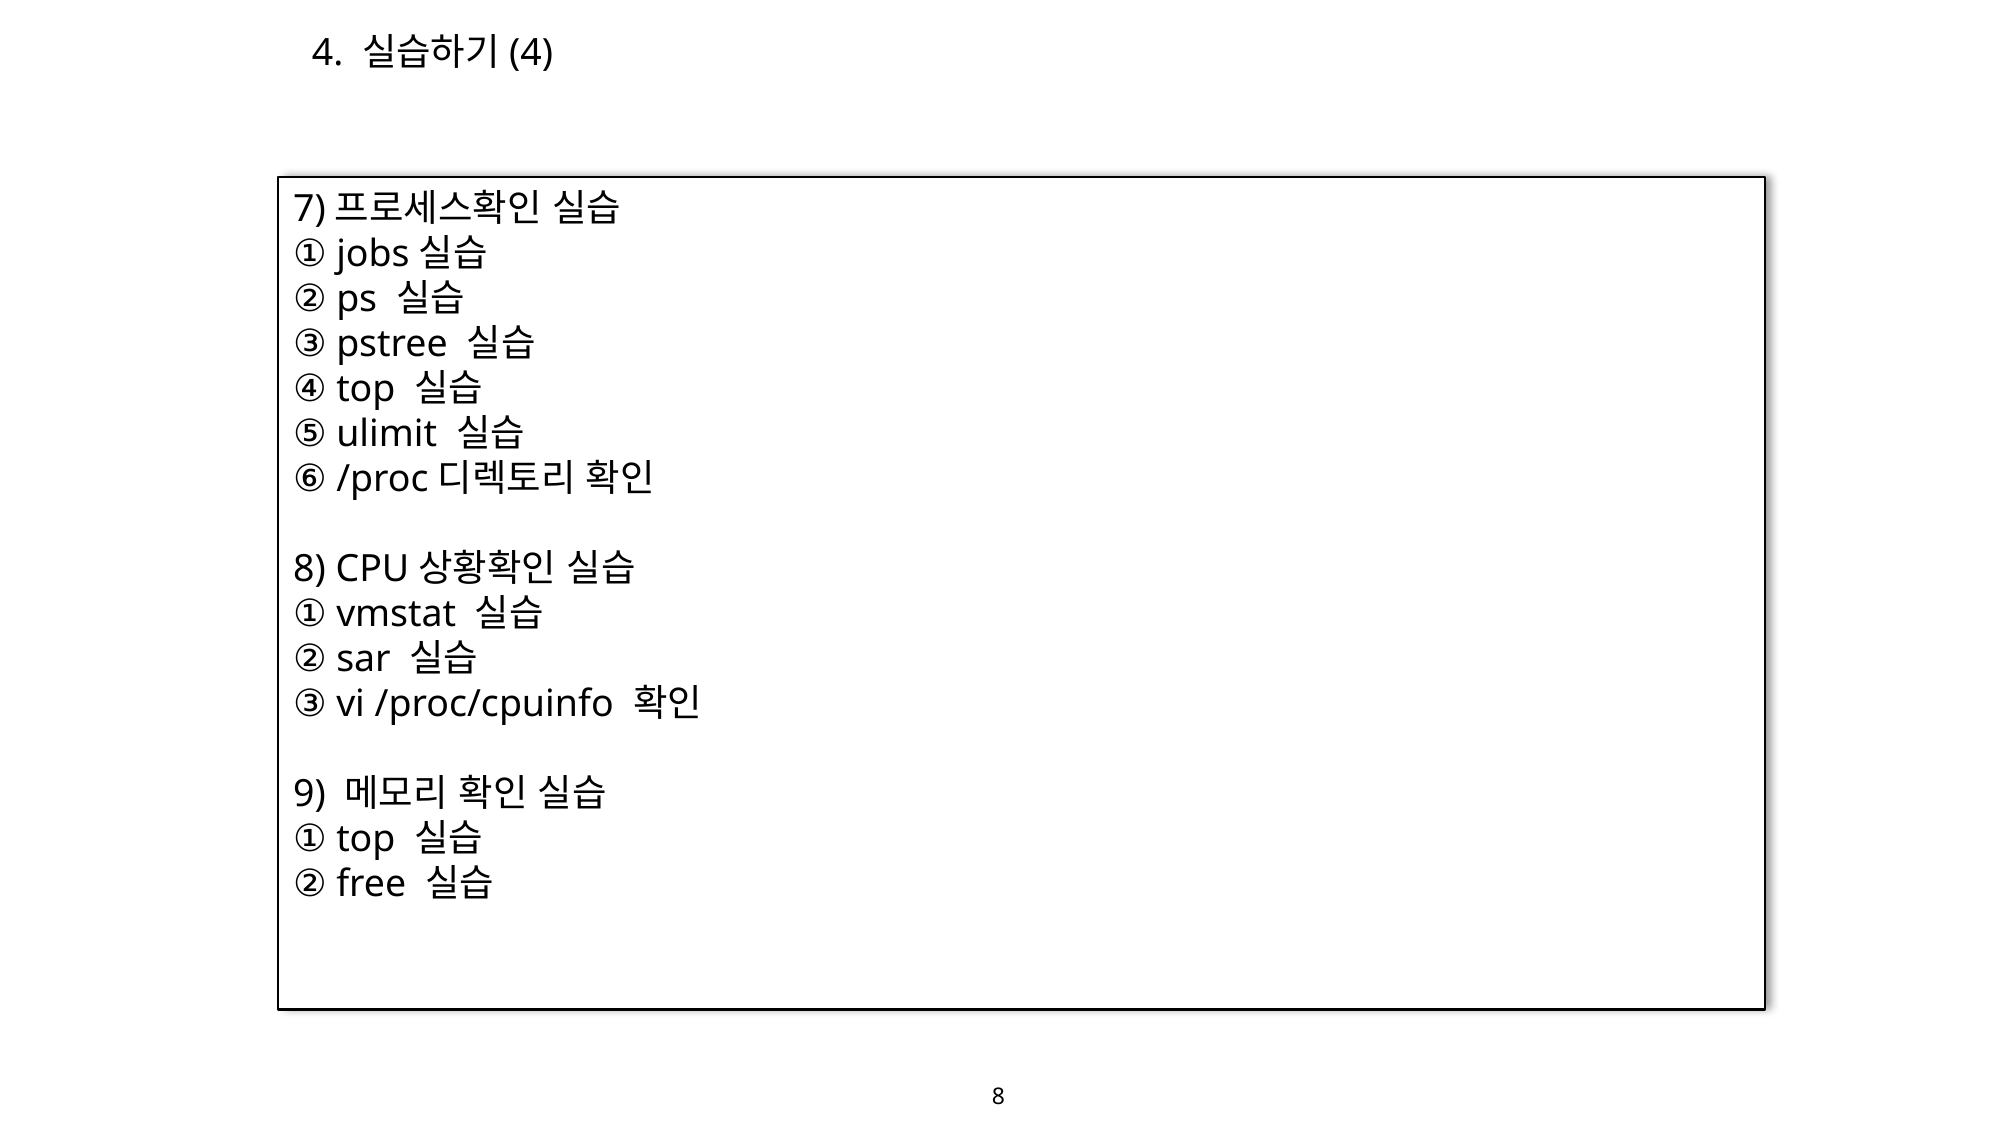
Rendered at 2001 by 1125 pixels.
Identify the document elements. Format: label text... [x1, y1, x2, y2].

text_box 7)프로세스확인 실습 ① jobs실습 ② ps 실습 ③ pstree 실습 ④ top 실습 ⑤ ulimit 실습 ⑥ /proc디렉토리 확인 8) CPU상황확인 실습 ① vmstat 실습 ② sar 실습 ③ vi /proc/cpuinfo 확인 9) 메모리 확인 실습 ① top 실습 ② free 실습 [278, 176, 1765, 1010]
text_box 8 [952, 1072, 1045, 1123]
text_box 4. 실습하기(4) [297, 20, 1131, 93]
